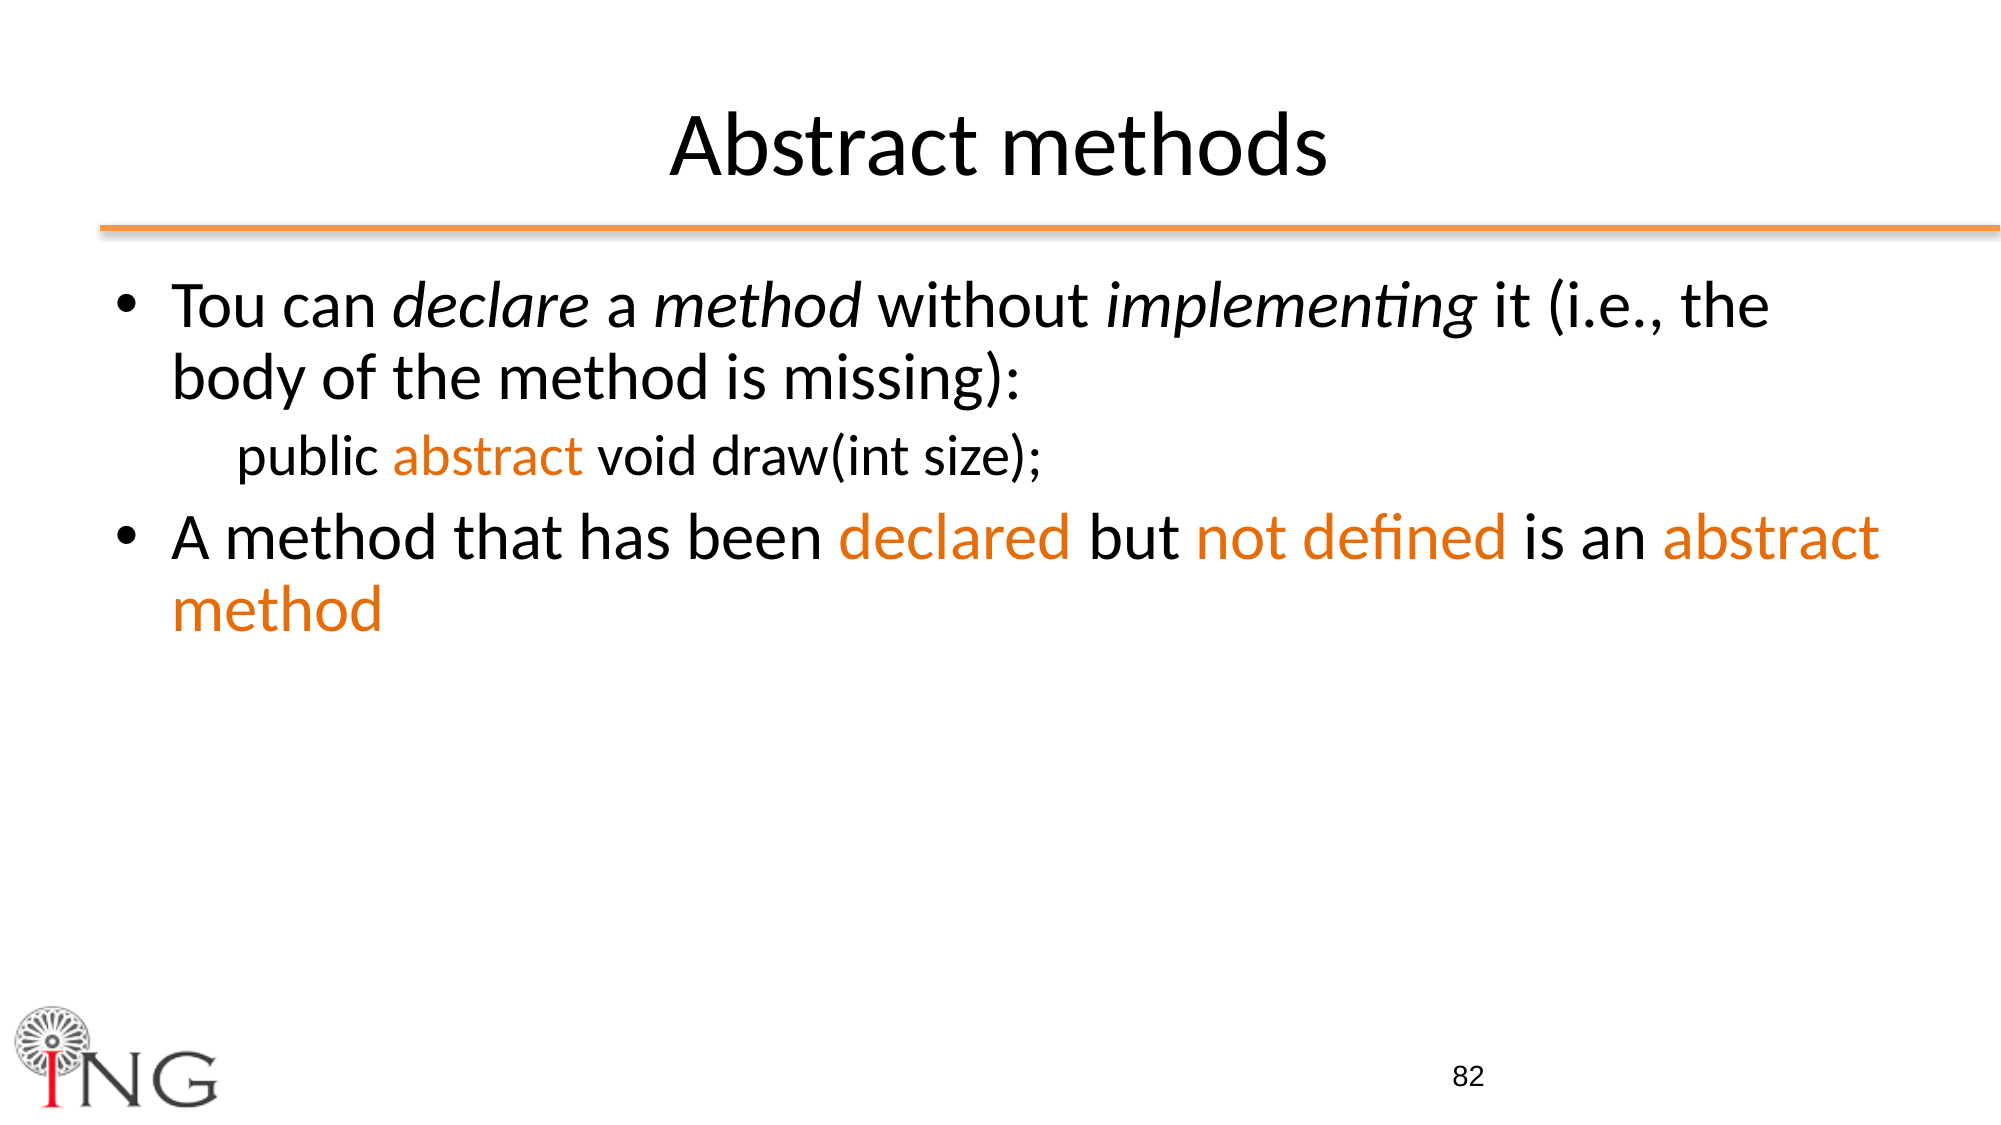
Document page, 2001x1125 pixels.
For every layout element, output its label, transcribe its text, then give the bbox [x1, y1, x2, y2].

picture [0, 987, 244, 1125]
list Tou can declare a method without implementing it (i.e., the body of the method is missing): public abstract void draw(int size); A method that has been declared but not defined is an abstract method [99, 262, 1900, 1005]
title Abstract methods [99, 45, 1900, 233]
text_box 82 [1437, 1049, 1750, 1125]
